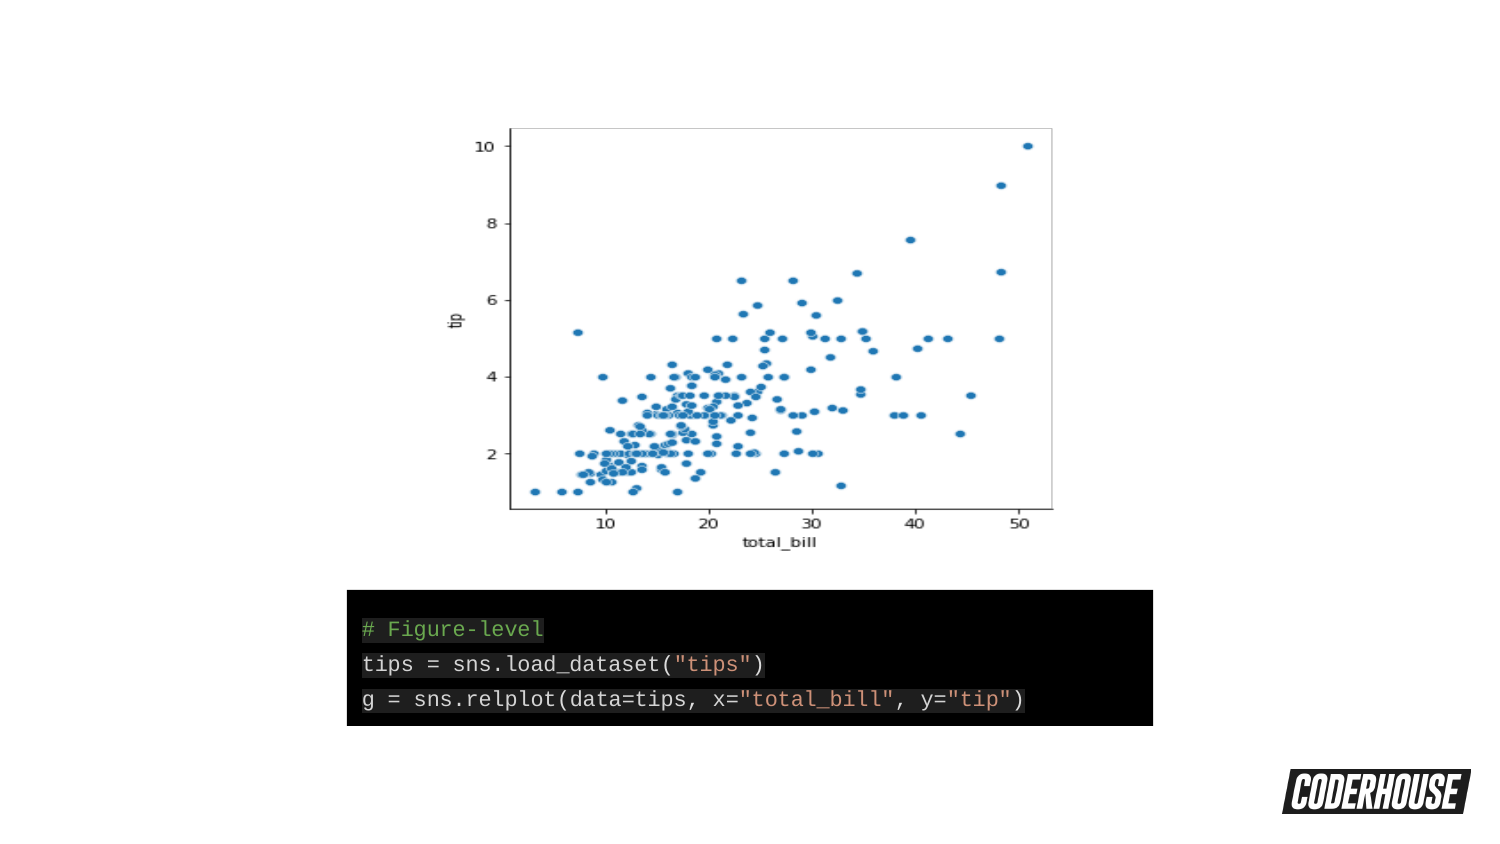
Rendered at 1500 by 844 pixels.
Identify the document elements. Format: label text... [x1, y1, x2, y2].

picture [1281, 769, 1471, 814]
picture [437, 121, 1063, 557]
text_box # Figure-level tips = sns.load_dataset("tips") g = sns.relplot(data=tips, x="total_bill", y="tip") [346, 589, 1154, 726]
